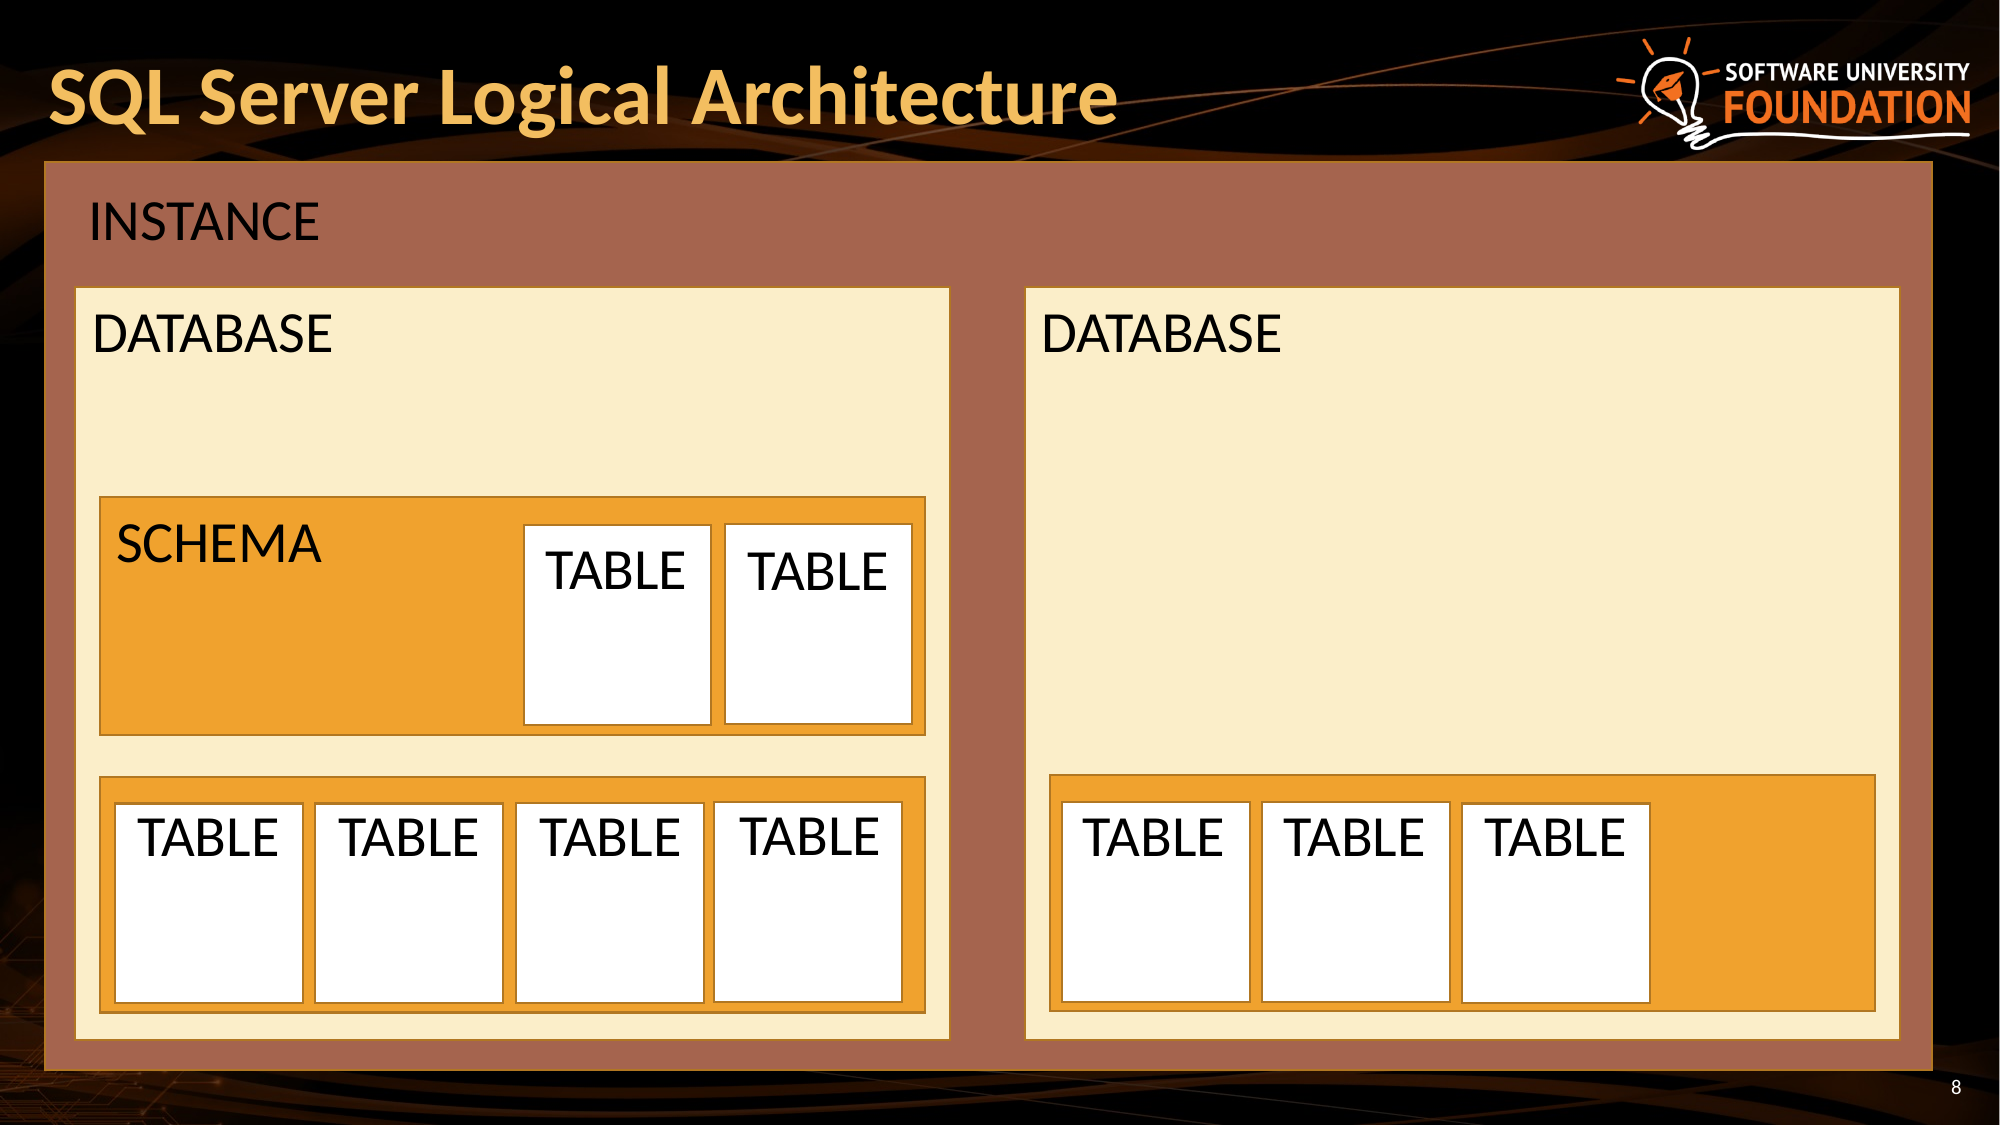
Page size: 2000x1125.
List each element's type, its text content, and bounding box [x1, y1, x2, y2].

text_box [314, 802, 504, 1004]
text_box [99, 496, 926, 736]
text_box TABLE [524, 790, 697, 876]
text_box [44, 161, 1933, 1071]
text_box TABLE [1268, 790, 1441, 876]
text_box [99, 776, 926, 1014]
text_box [1261, 801, 1451, 1003]
text_box [724, 523, 913, 725]
text_box TABLE [122, 790, 295, 876]
text_box [1061, 801, 1251, 1003]
text_box DATABASE [77, 287, 349, 372]
text_box TABLE [1470, 790, 1642, 876]
text_box TABLE [323, 790, 496, 876]
title SQL Server Logical Architecture [30, 6, 1602, 189]
text_box [1049, 774, 1876, 1012]
text_box [114, 802, 304, 1004]
text_box [74, 286, 951, 1041]
text_box TABLE [732, 524, 905, 610]
text_box [515, 802, 705, 1004]
text_box TABLE [530, 524, 703, 609]
text_box INSTANCE [73, 174, 337, 260]
text_box DATABASE [1026, 286, 1298, 372]
text_box [1461, 802, 1651, 1004]
picture [0, 0, 2000, 1125]
slide_number 8 [1897, 1070, 1968, 1103]
text_box [713, 801, 903, 1003]
text_box [1024, 286, 1901, 1041]
text_box SCHEMA [101, 496, 337, 582]
text_box TABLE [724, 789, 897, 875]
text_box [523, 524, 712, 726]
text_box TABLE [1068, 790, 1241, 876]
